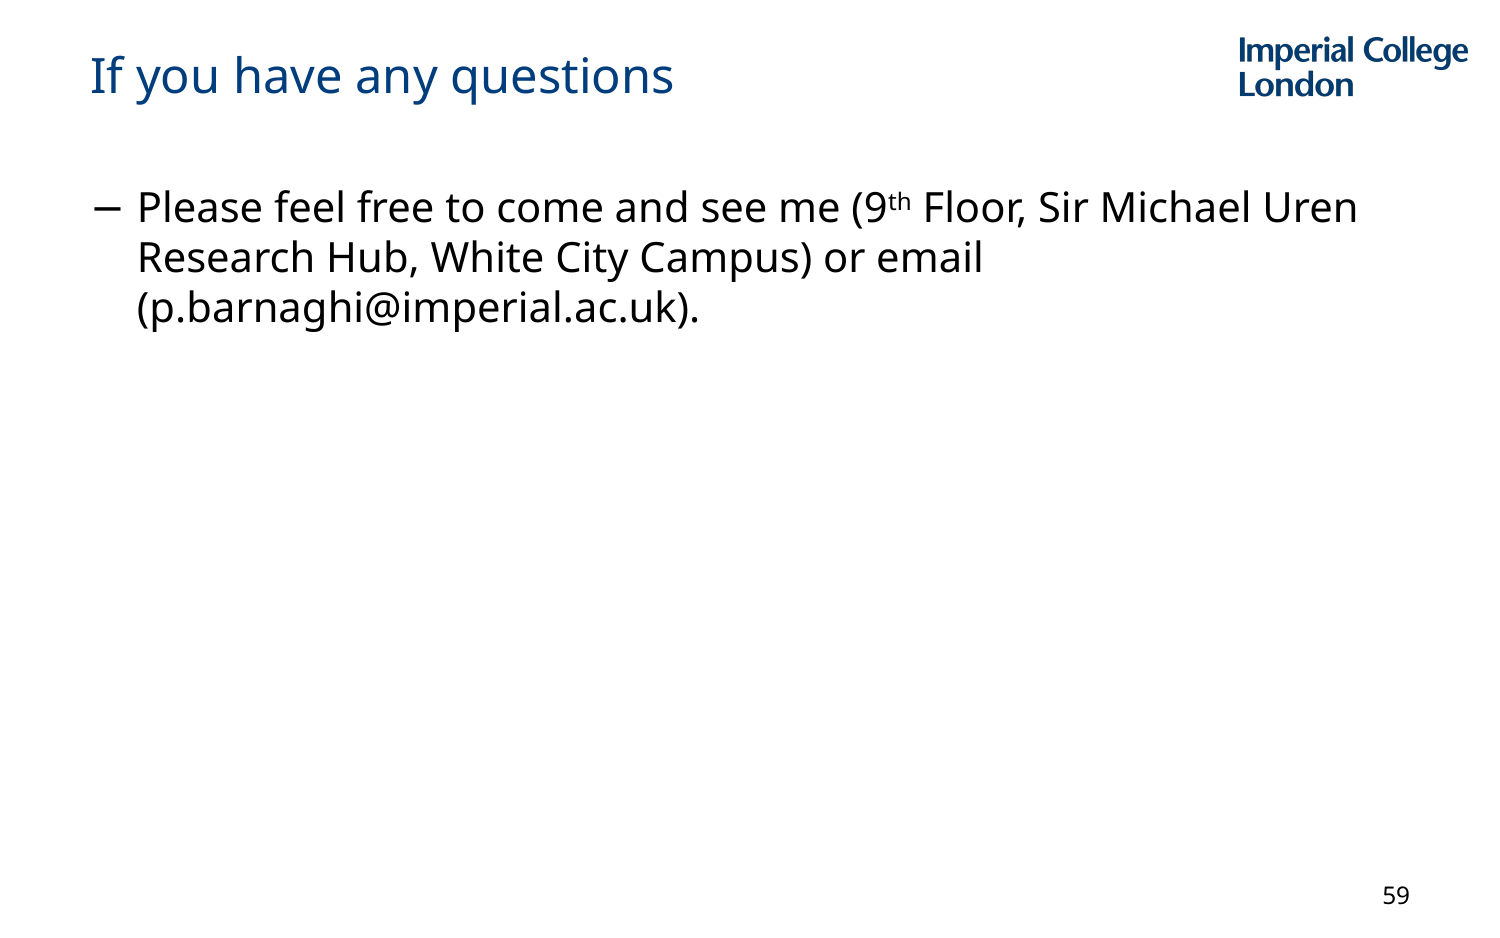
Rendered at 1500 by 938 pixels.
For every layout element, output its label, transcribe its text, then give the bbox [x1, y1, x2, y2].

picture [1425, 18, 1486, 114]
list Please feel free to come and see me (9th Floor, Sir Michael Uren Research Hub, White City Campus) or email (p.barnaghi@imperial.ac.uk). [75, 173, 1425, 853]
slide_number 59 [1074, 872, 1426, 920]
title If you have any questions [75, 0, 1425, 153]
